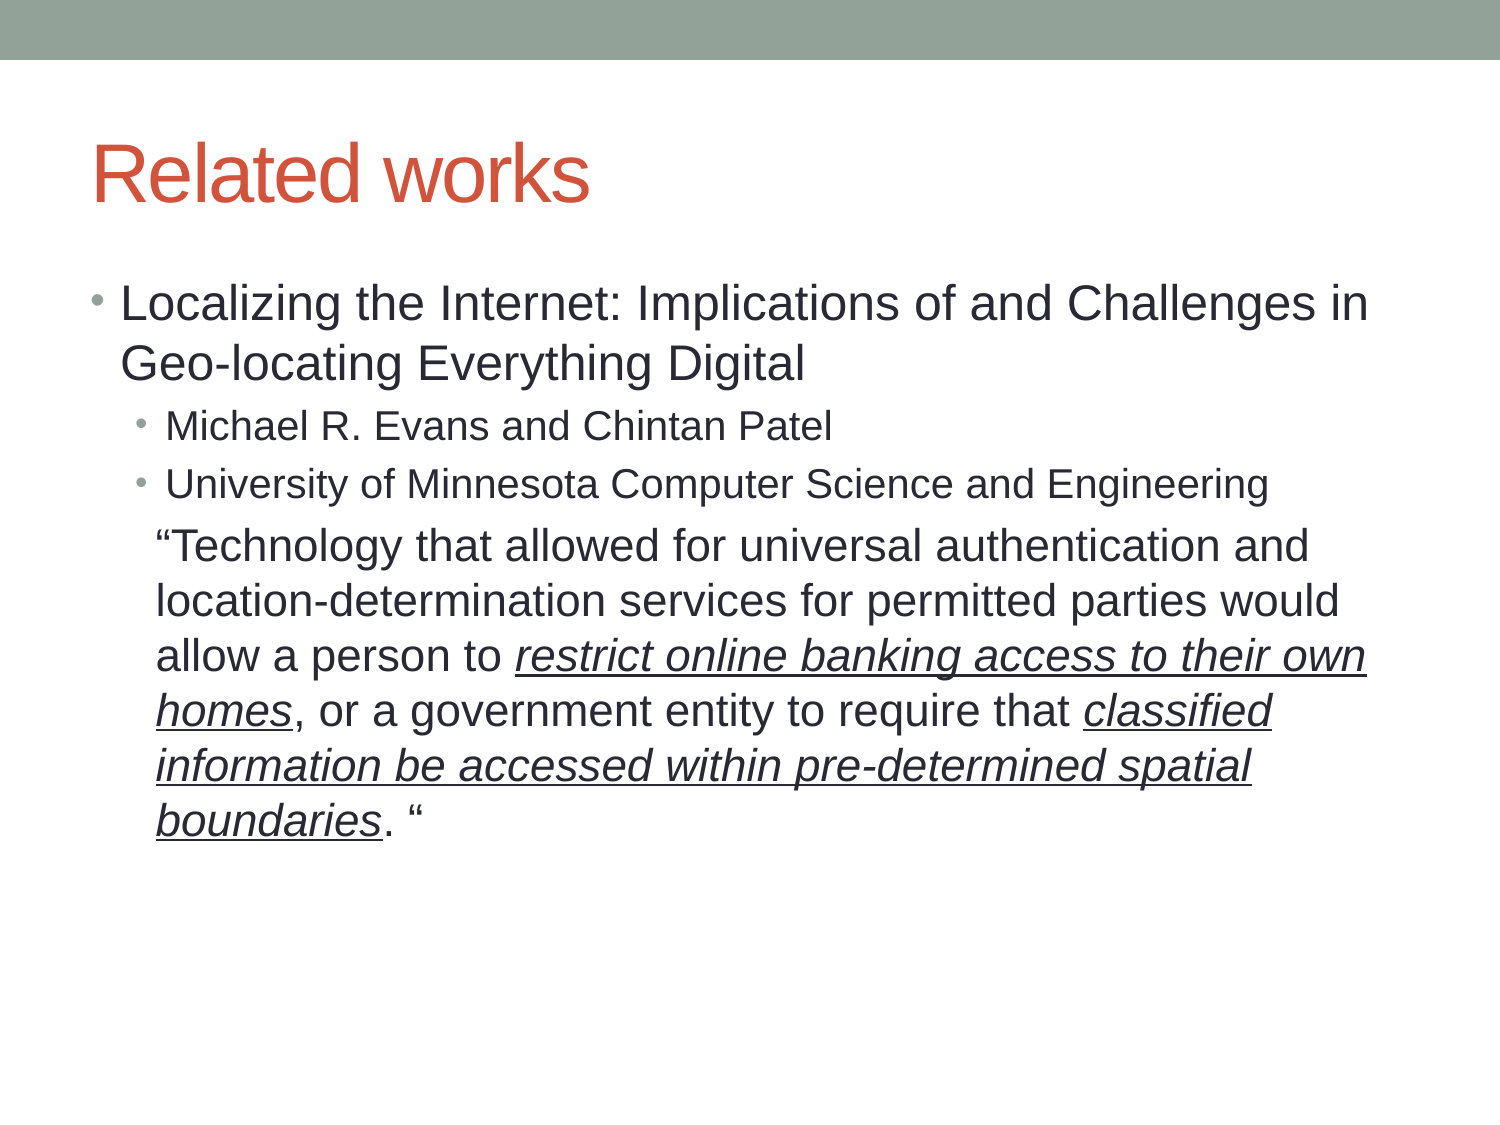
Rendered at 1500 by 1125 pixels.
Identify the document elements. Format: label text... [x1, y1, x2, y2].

title Related works [75, 87, 1425, 250]
list Localizing the Internet: Implications of and Challenges in Geo-locating Everything Digital Michael R. Evans and Chintan Patel University of Minnesota Computer Science and Engineering “Technology that allowed for universal authentication and location-determination services for permitted parties would allow a person to restrict online banking access to their own homes, or a government entity to require that classified information be accessed within pre-determined spatial boundaries. “ [75, 262, 1425, 1063]
